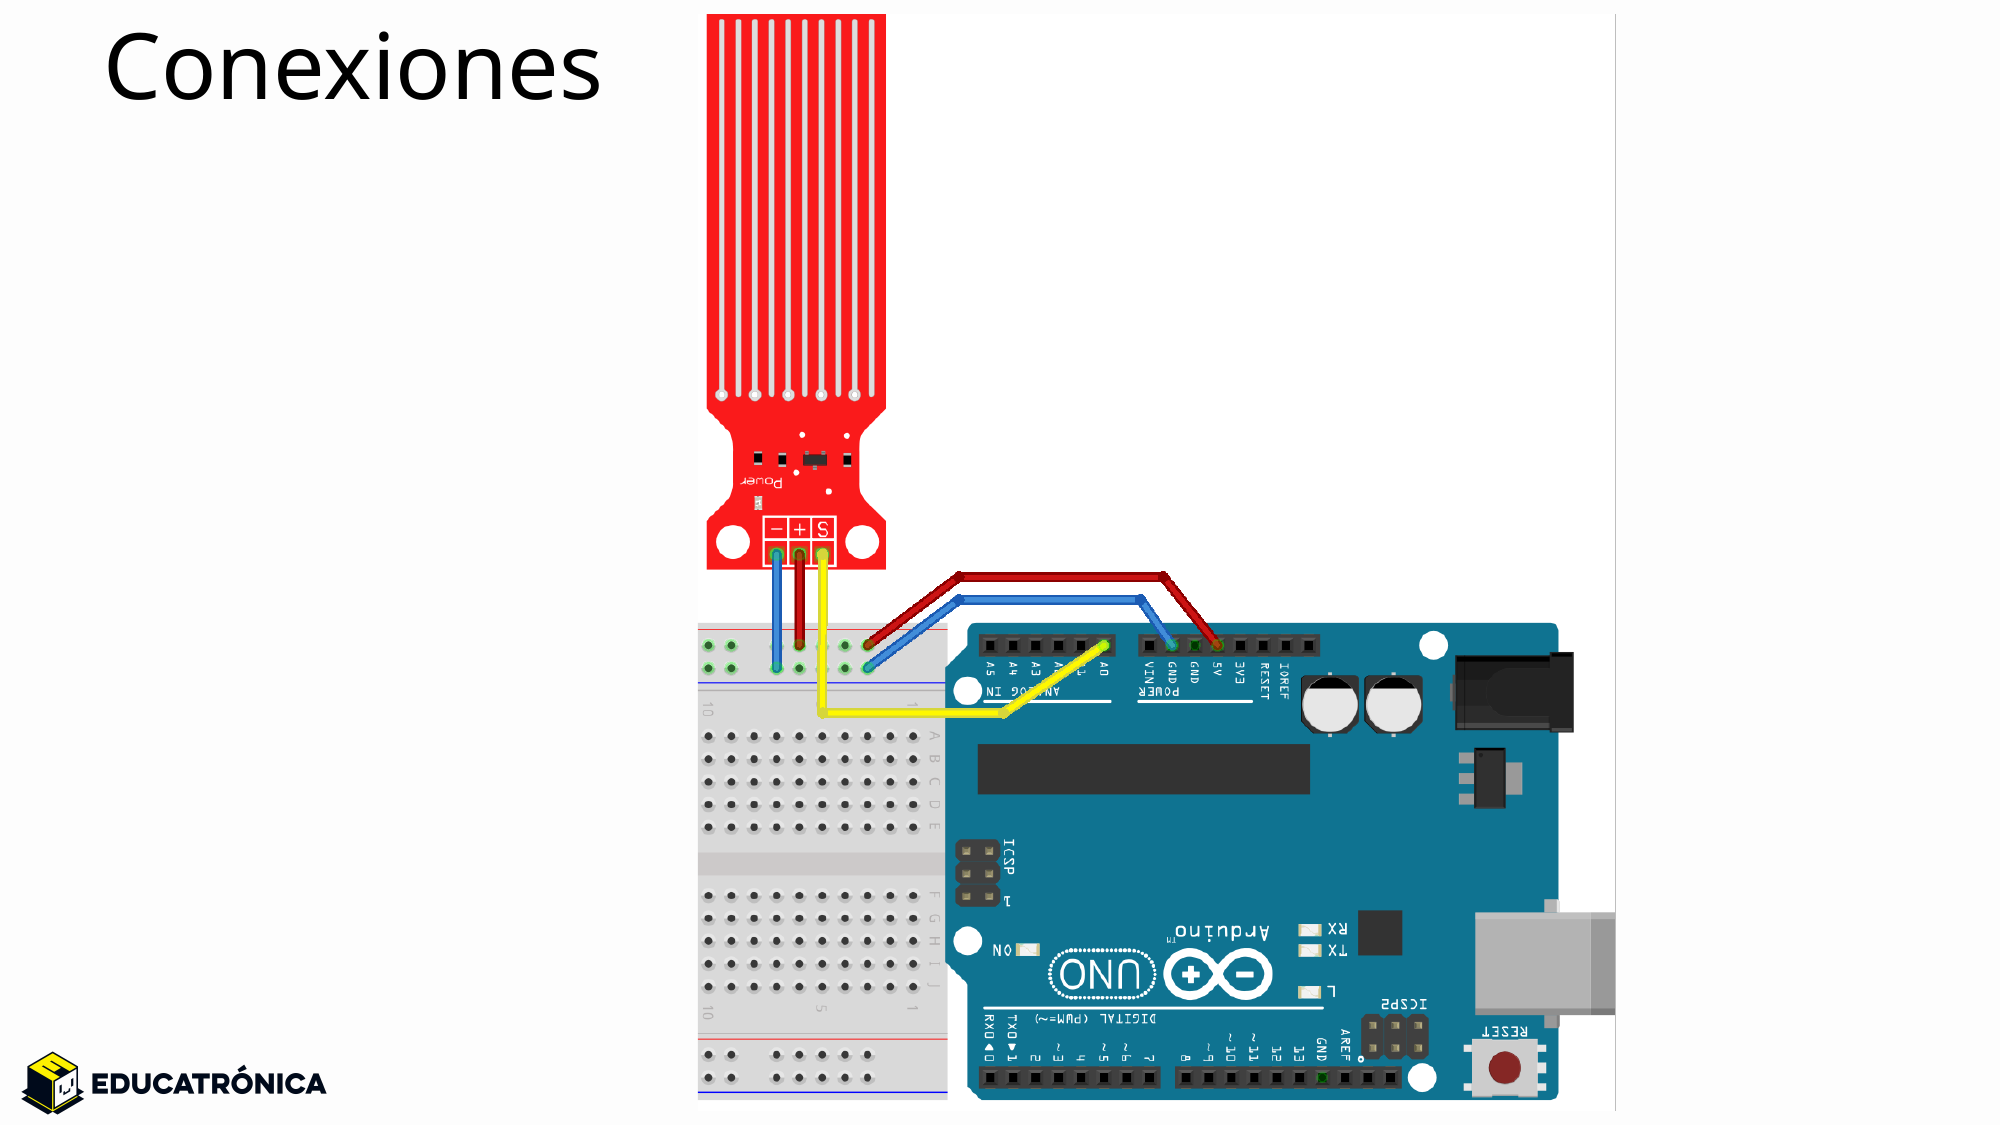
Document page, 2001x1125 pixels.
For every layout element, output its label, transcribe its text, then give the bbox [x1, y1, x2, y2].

picture [19, 1048, 330, 1118]
title Conexiones [88, 7, 1912, 133]
picture [697, 14, 1616, 1111]
